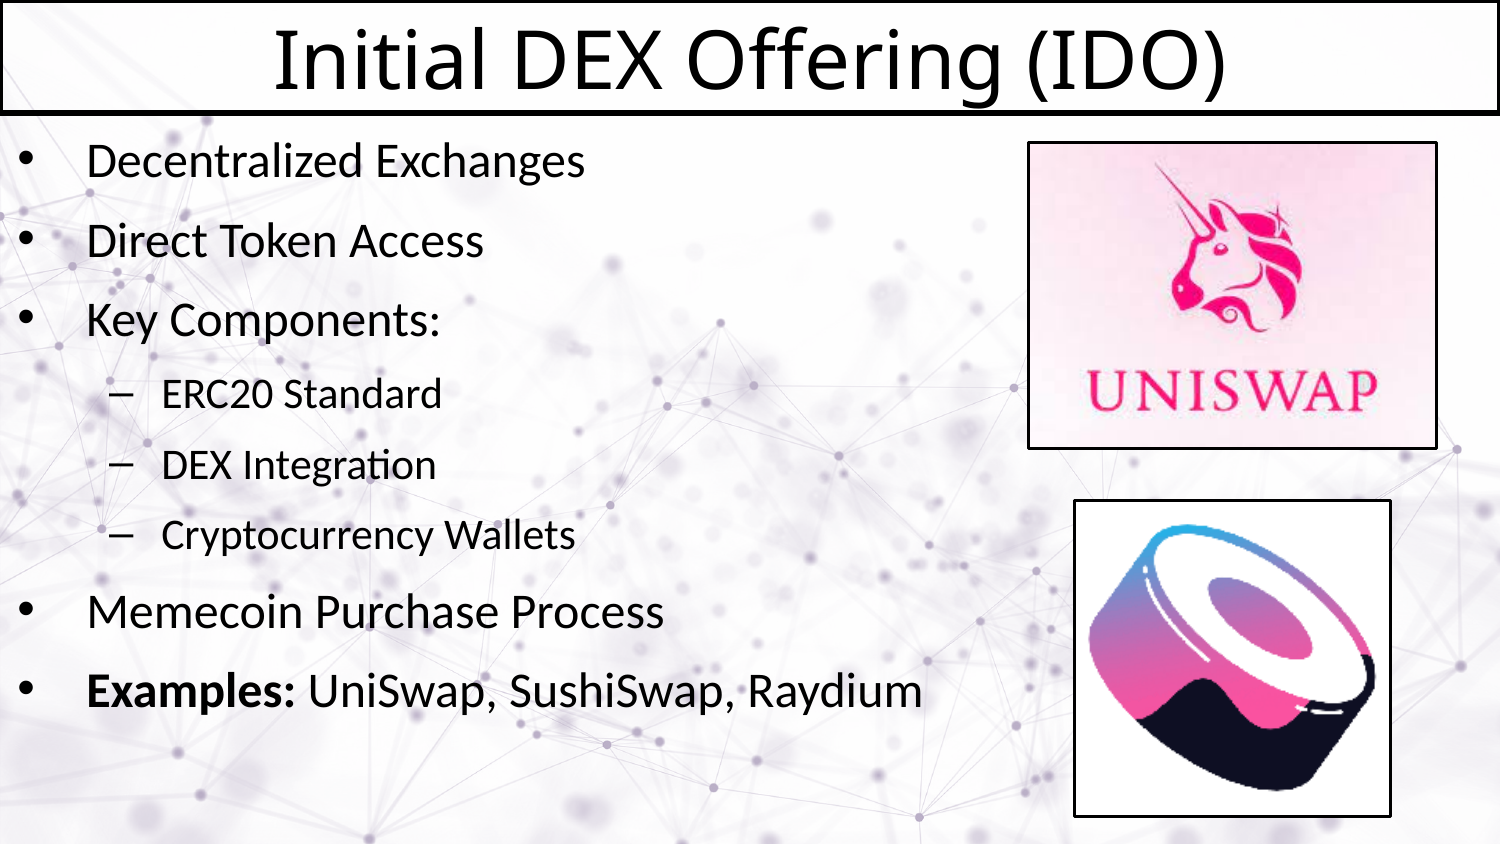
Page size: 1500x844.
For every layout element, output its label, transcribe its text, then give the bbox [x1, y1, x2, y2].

picture [1030, 143, 1436, 448]
list Decentralized Exchanges Direct Token Access Key Components: ERC20 Standard DEX Integration Cryptocurrency Wallets Memecoin Purchase Process Examples: UniSwap, SushiSwap, Raydium [0, 113, 1500, 844]
picture [1076, 501, 1390, 815]
title Initial DEX Offering (IDO) [0, 0, 1500, 113]
